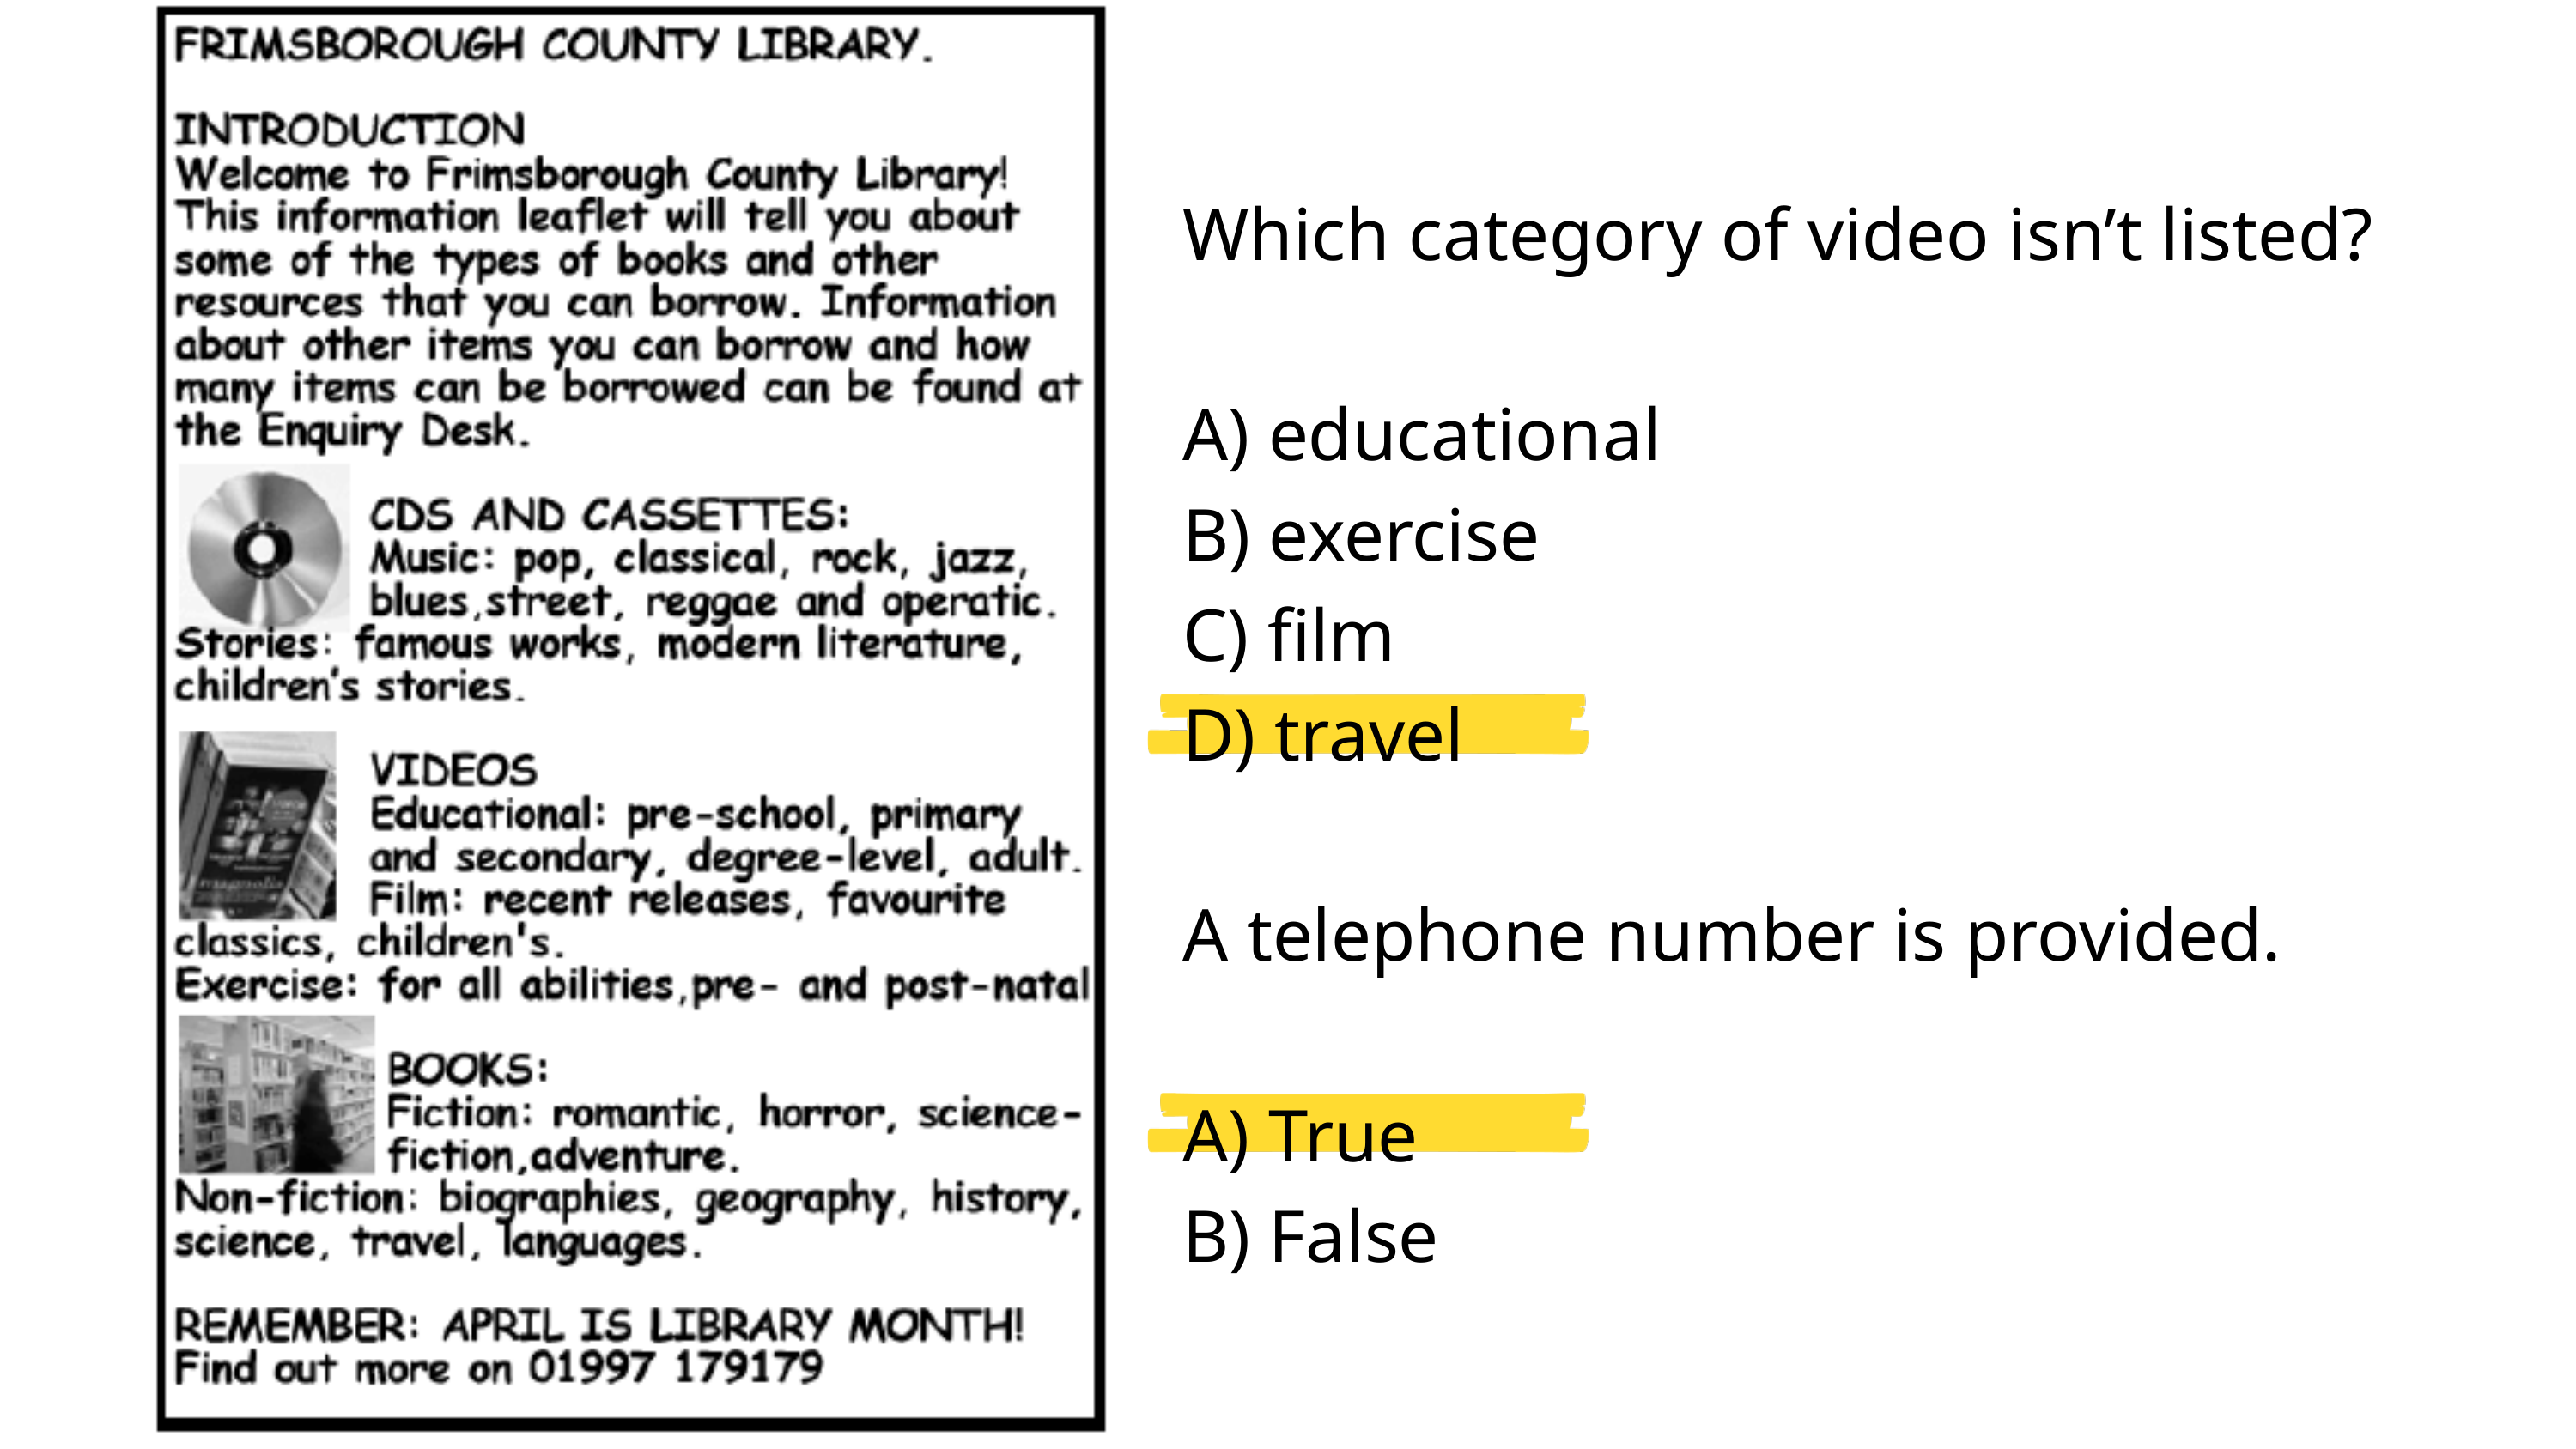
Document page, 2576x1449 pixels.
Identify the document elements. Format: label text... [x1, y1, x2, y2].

text_box Which category of video isn’t listed? A) educational B) exercise C) film D) travel A telephone number is provided. A) True B) False [1182, 174, 2485, 1276]
text_box [144, 0, 1115, 1449]
text_box [1147, 1093, 1182, 1153]
text_box [1147, 694, 1182, 755]
